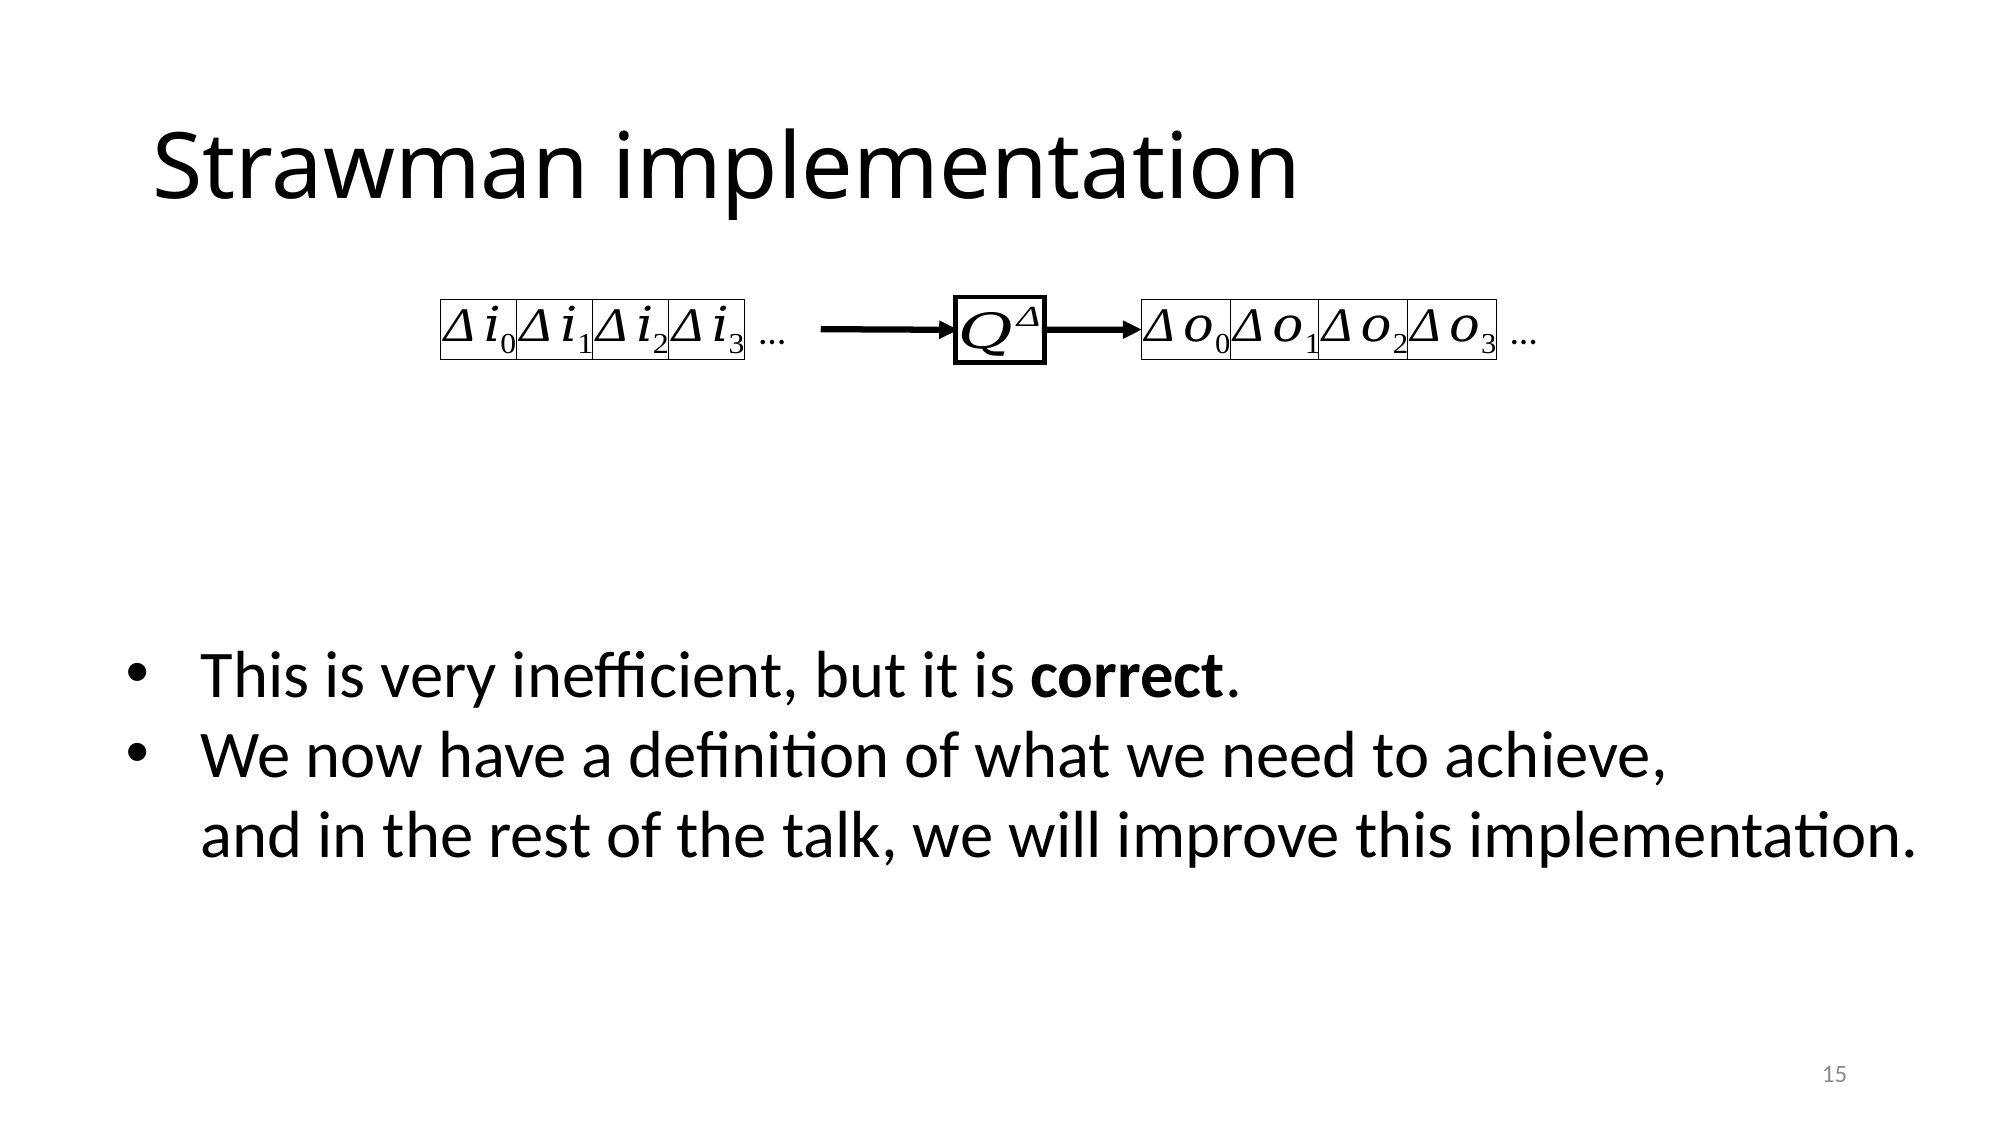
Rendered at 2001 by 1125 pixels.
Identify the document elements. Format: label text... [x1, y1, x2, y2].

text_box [1141, 299, 1585, 360]
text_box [440, 299, 821, 360]
title Strawman implementation [137, 59, 1863, 278]
text_box This is very inefficient, but it is correct. We now have a definition of what we need to achieve, and in the rest of the talk, we will improve this implementation. [110, 623, 1935, 879]
slide_number 15 [1798, 1042, 1863, 1103]
